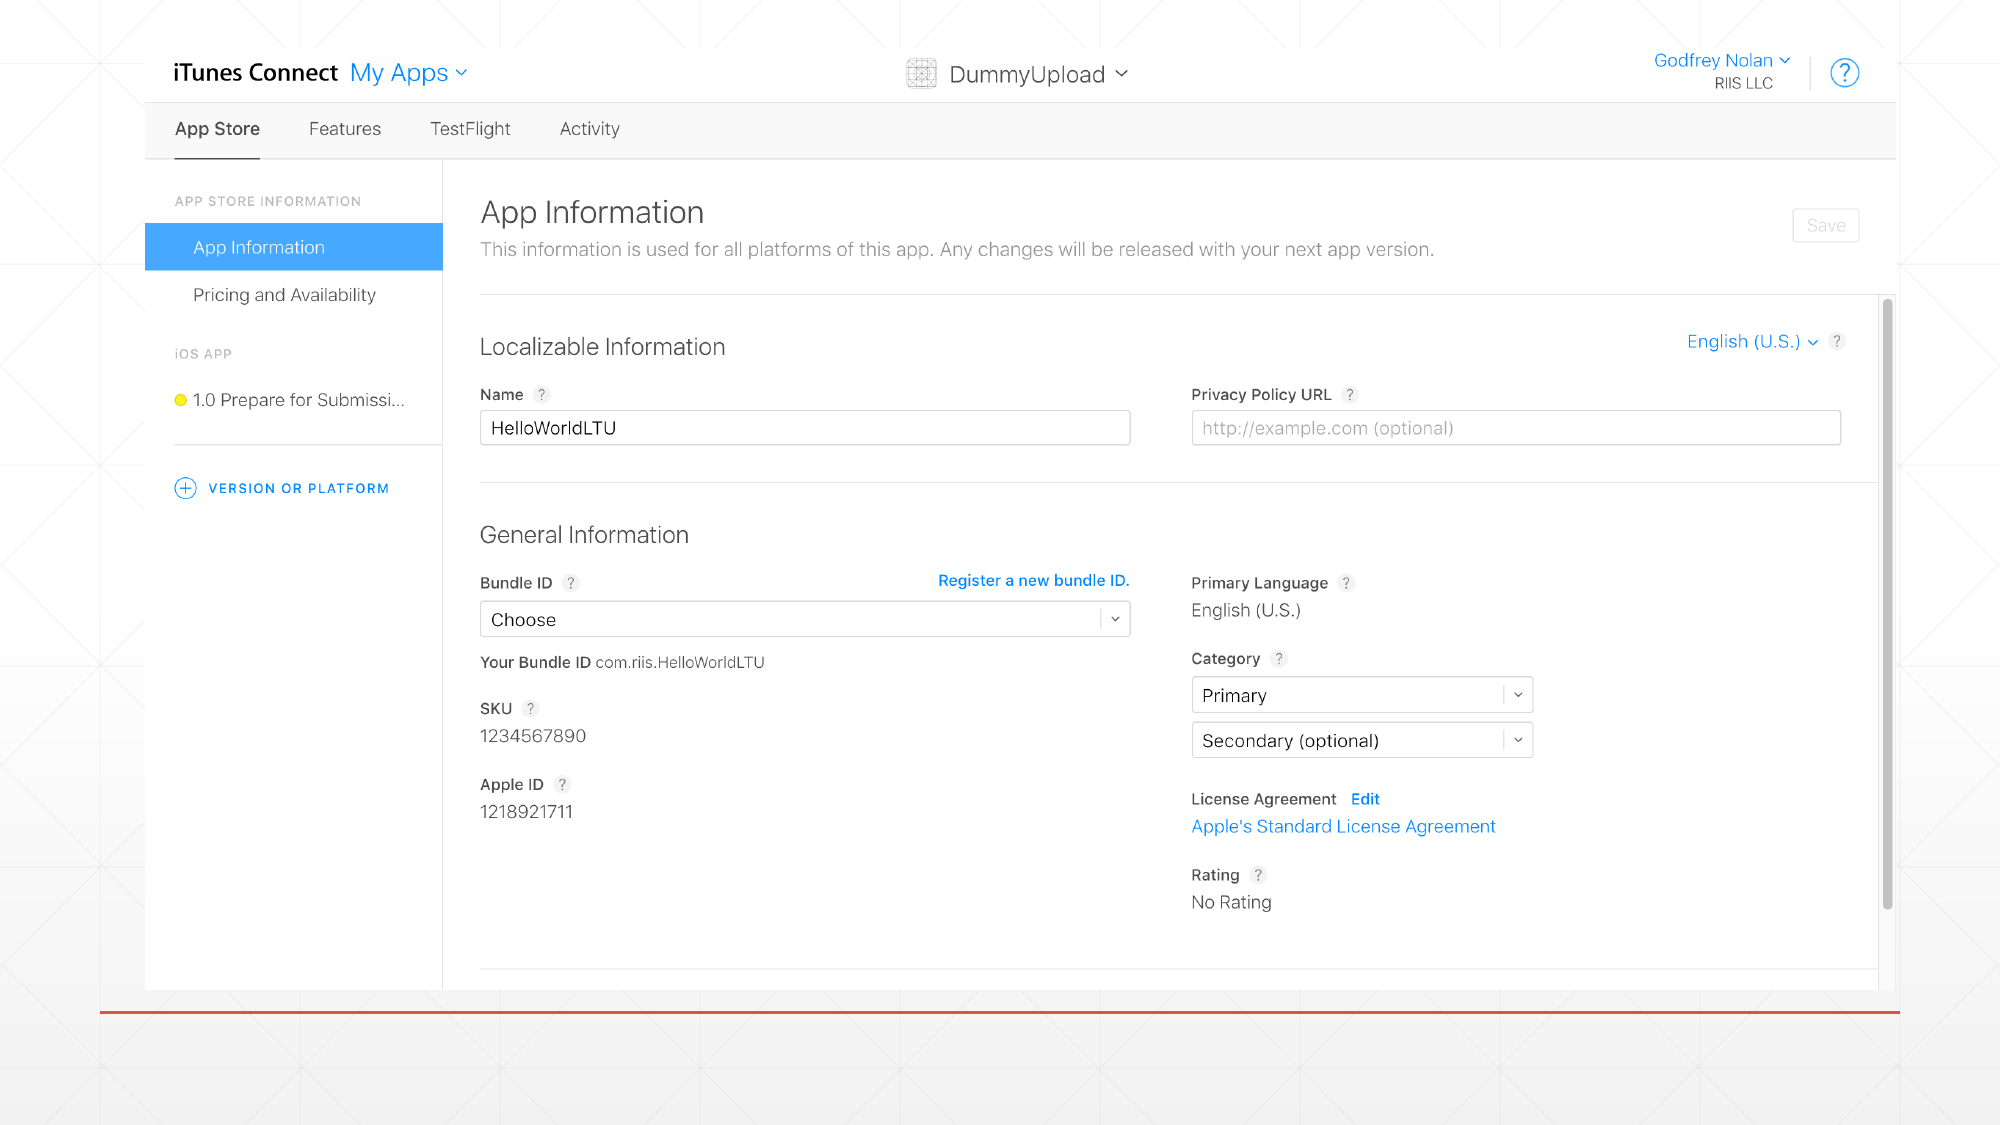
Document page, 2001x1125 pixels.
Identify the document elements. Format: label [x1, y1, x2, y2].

list [145, 48, 1896, 991]
